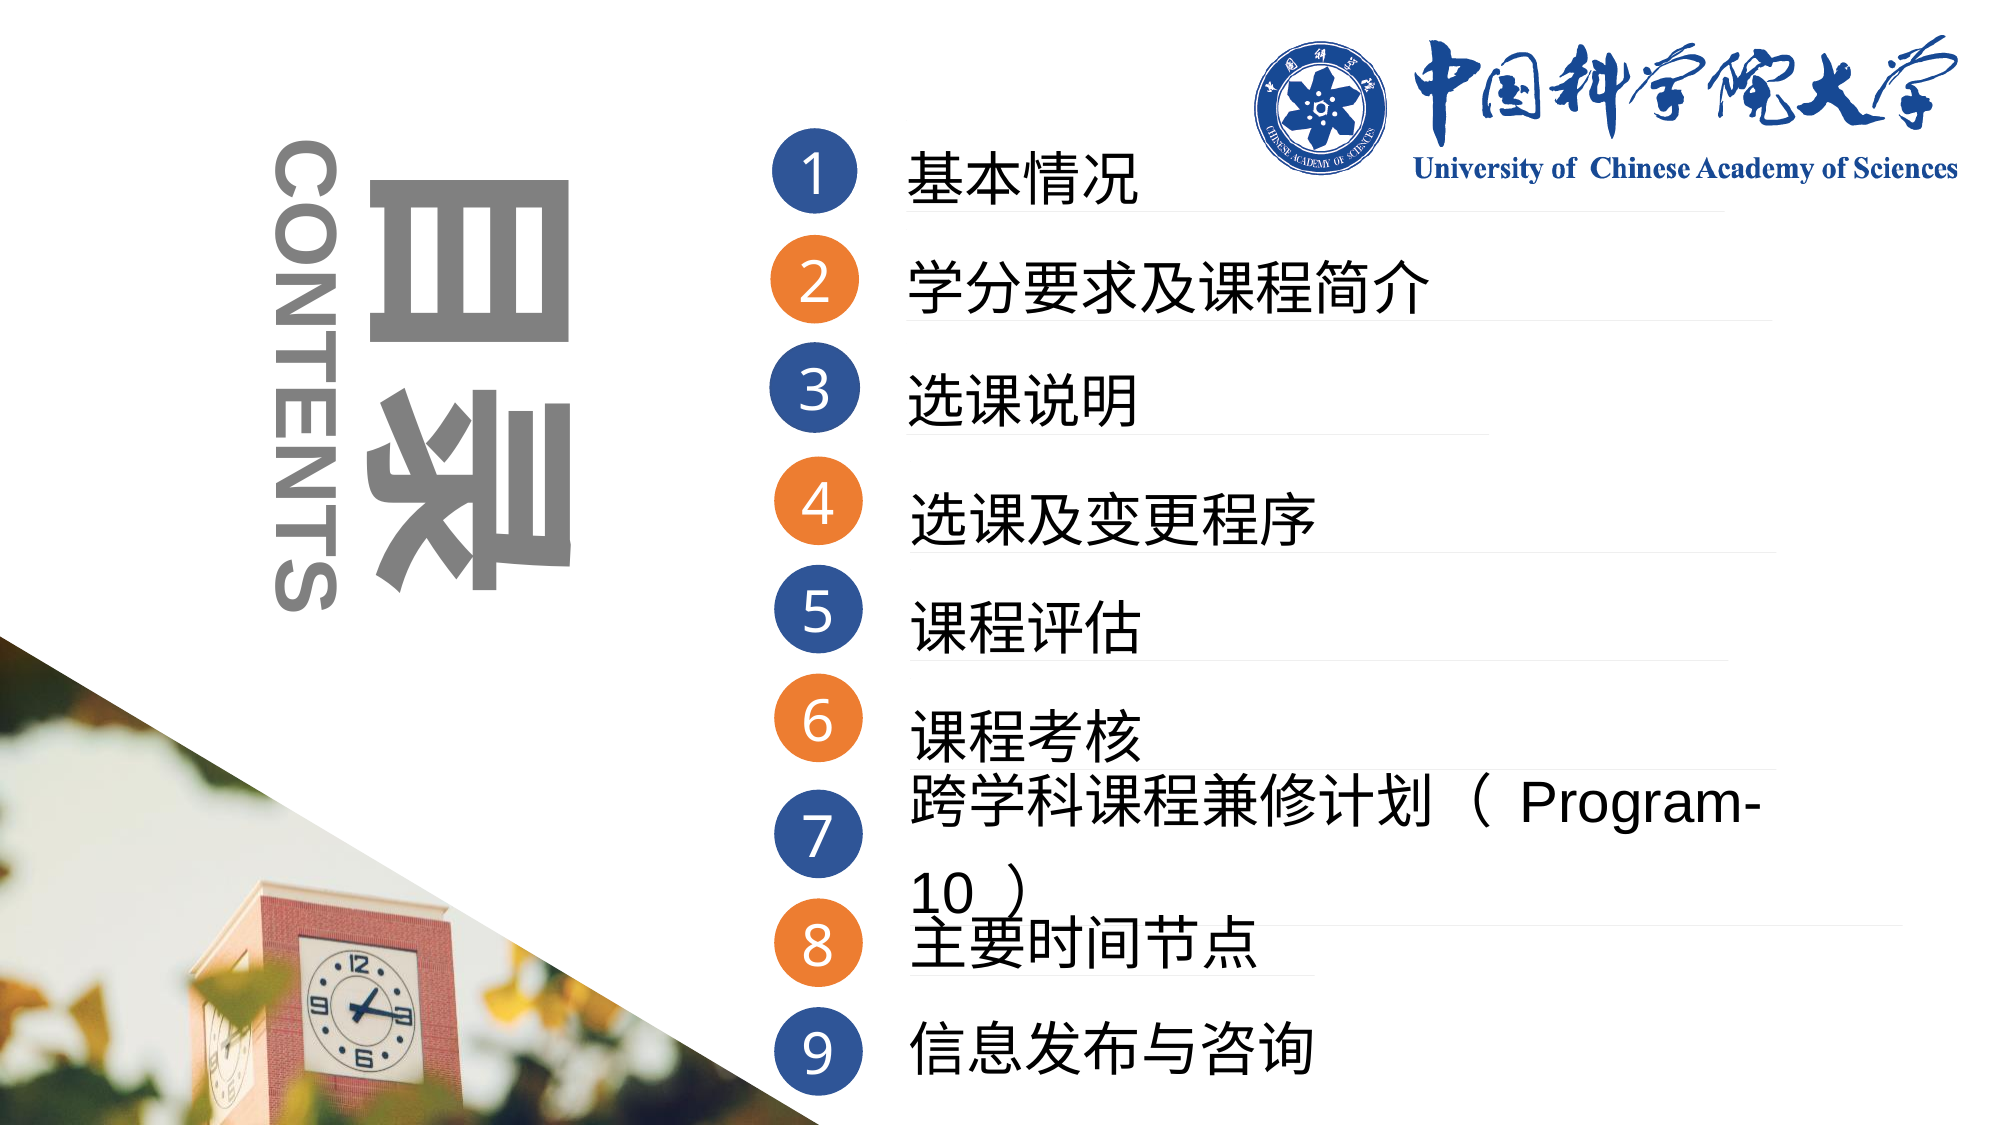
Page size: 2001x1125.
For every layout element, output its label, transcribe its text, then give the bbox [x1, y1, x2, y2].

text_box 4 [773, 455, 864, 547]
text_box 目录 [341, 81, 617, 672]
text_box 信息发布与咨询 [893, 1004, 1332, 1090]
text_box 1 [768, 125, 861, 217]
text_box 3 [769, 342, 861, 433]
text_box 2 [769, 233, 861, 325]
text_box 7 [773, 788, 864, 880]
picture [1254, 35, 1958, 184]
text_box 5 [773, 563, 864, 655]
text_box 9 [773, 1006, 864, 1097]
text_box CONTENTS [259, 119, 364, 633]
text_box [0, 636, 819, 1125]
text_box 8 [773, 897, 864, 989]
text_box 6 [773, 672, 864, 764]
